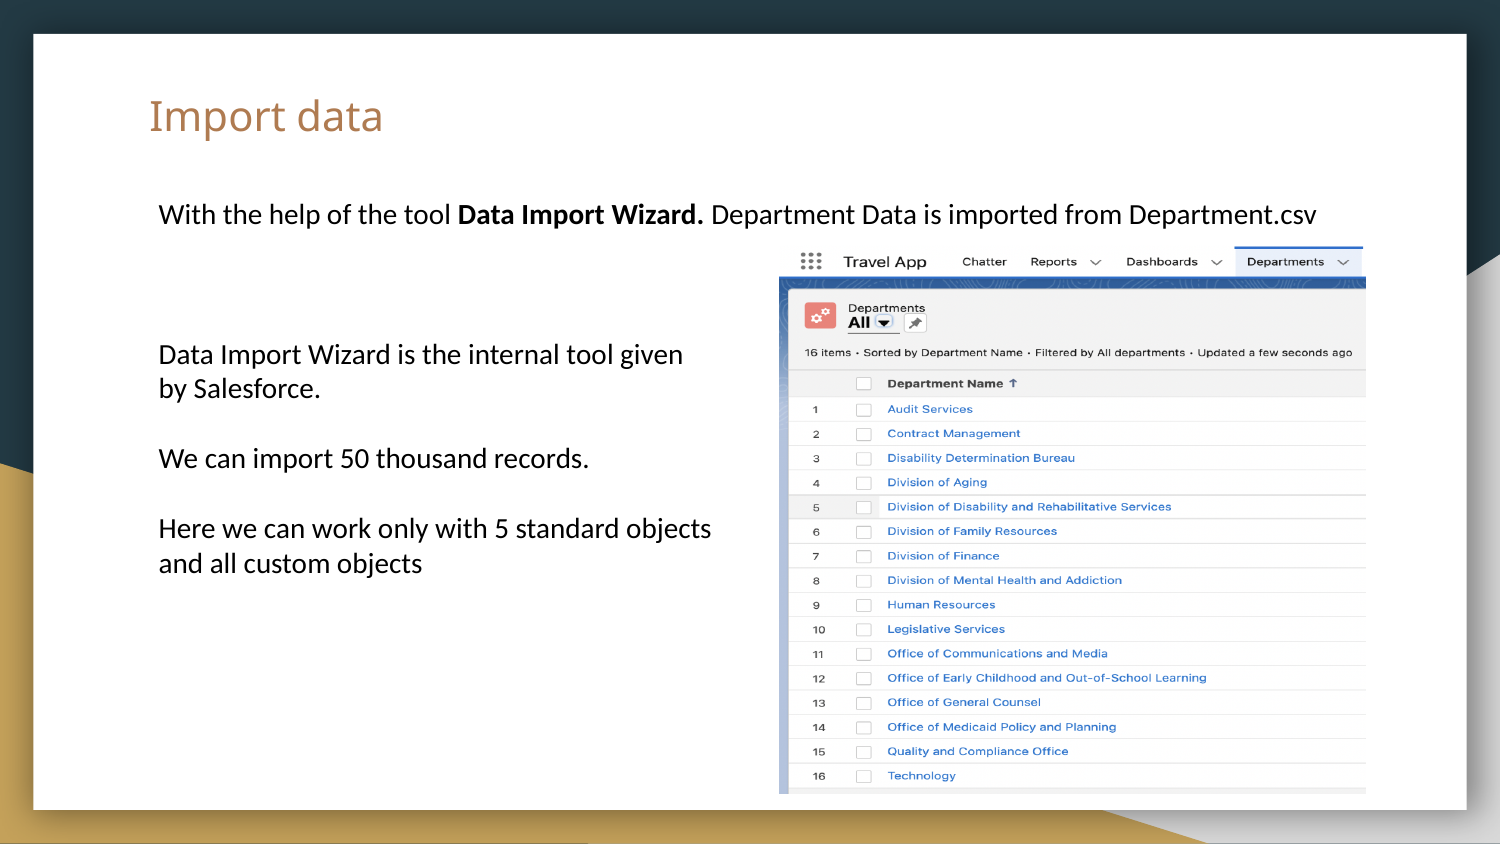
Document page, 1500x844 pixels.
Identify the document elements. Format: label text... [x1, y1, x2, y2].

text_box With the help of the tool Data Import Wizard. Department Data is imported from Department.csv Data Import Wizard is the internal tool given by Salesforce. We can import 50 thousand records. Here we can work only with 5 standard objects and all custom objects [143, 180, 1357, 595]
picture [778, 245, 1366, 794]
title Import data [134, 74, 1366, 167]
